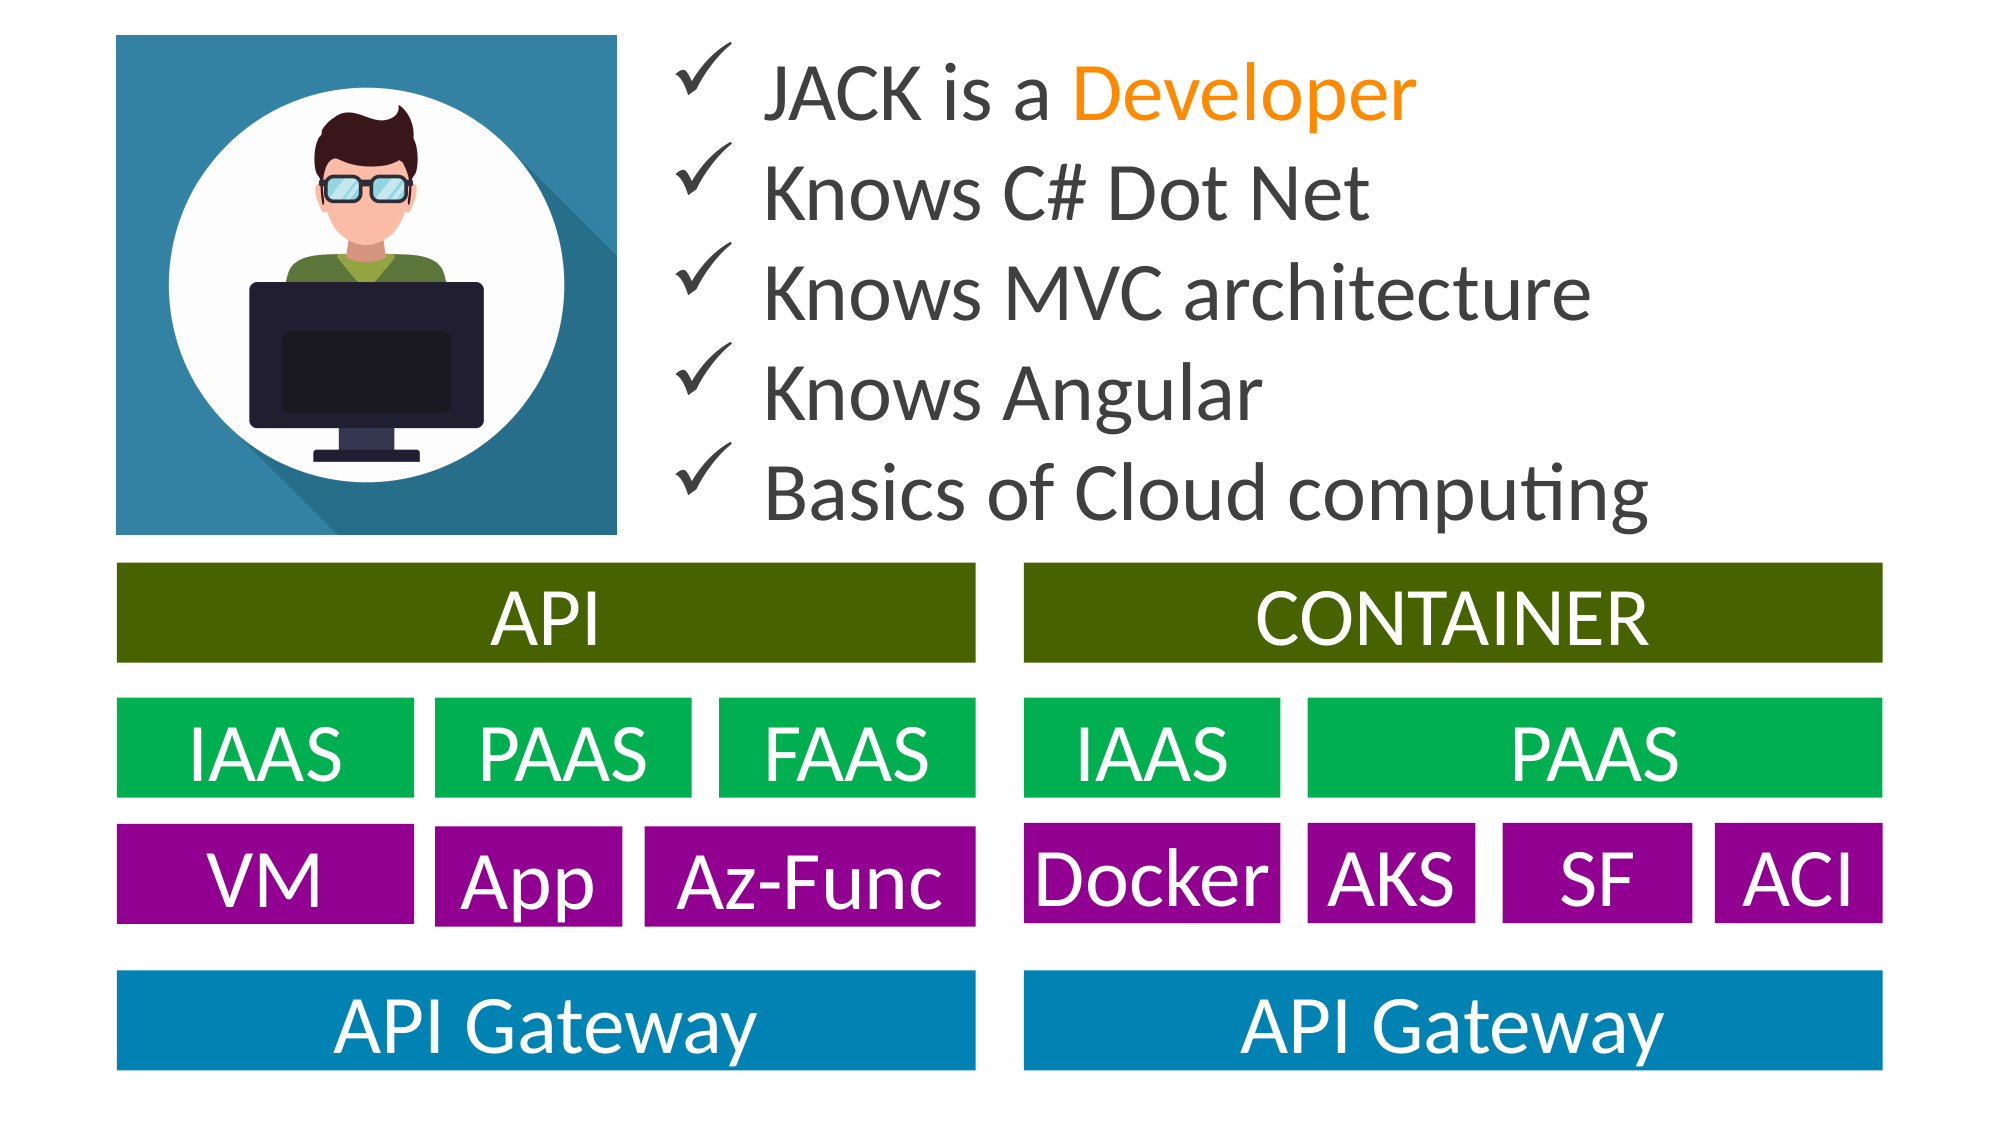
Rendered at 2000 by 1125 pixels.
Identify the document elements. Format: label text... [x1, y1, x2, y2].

text_box API [116, 562, 976, 663]
text_box Az-Func [644, 826, 976, 927]
text_box AKS [1307, 822, 1476, 924]
text_box API Gateway [116, 970, 976, 1071]
text_box SF [1502, 822, 1693, 924]
text_box FAAS [719, 697, 976, 798]
picture [116, 35, 617, 535]
text_box App [435, 826, 623, 927]
text_box PAAS [1307, 697, 1883, 798]
text_box Docker [1023, 822, 1281, 924]
text_box IAAS [116, 697, 415, 798]
text_box API Gateway [1023, 970, 1883, 1071]
text_box JACK is a Developer Knows C# Dot Net Knows MVC architecture Knows Angular Basics of Cloud computing [669, 36, 1971, 537]
text_box CONTAINER [1023, 562, 1883, 663]
text_box IAAS [1023, 697, 1281, 798]
text_box VM [116, 823, 415, 924]
text_box PAAS [435, 697, 692, 798]
text_box ACI [1714, 822, 1883, 924]
